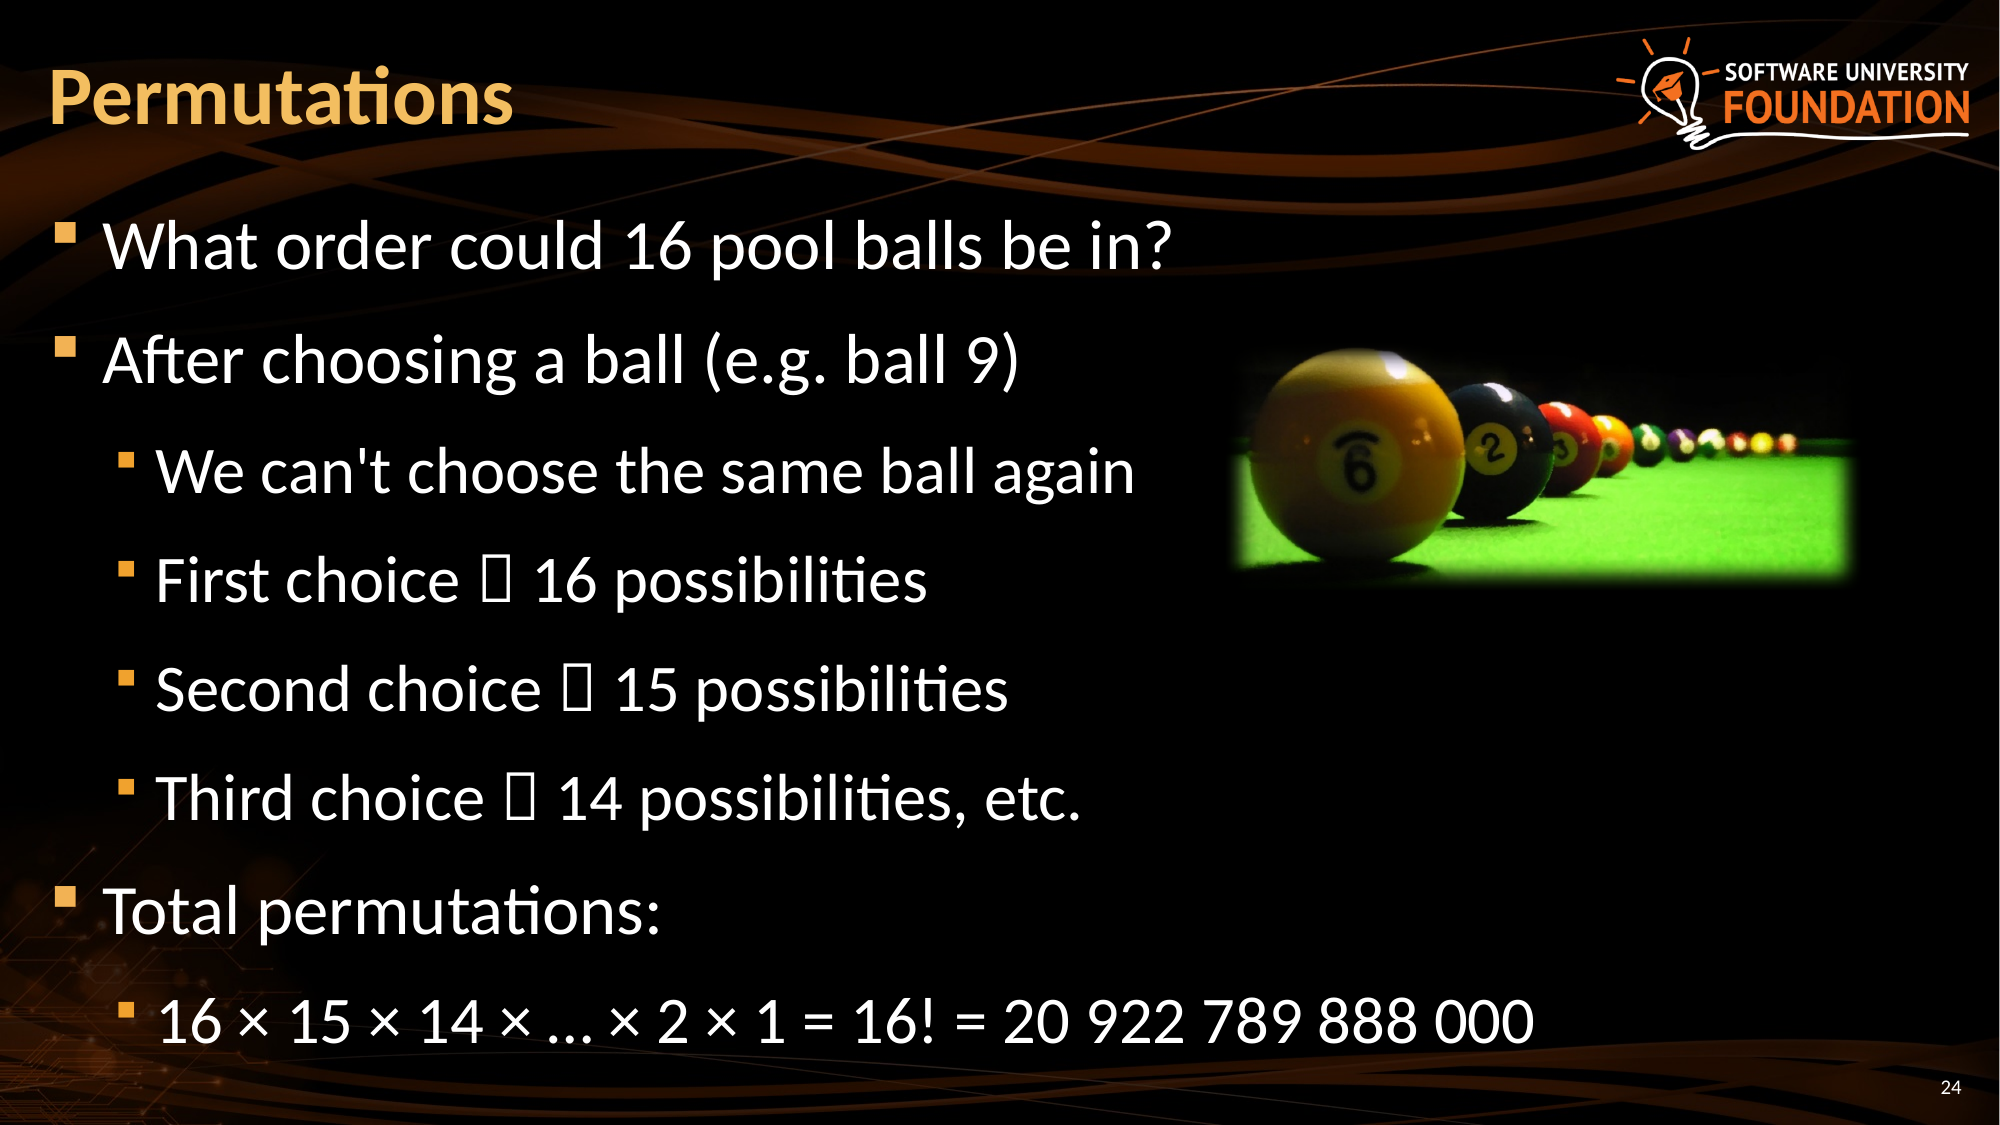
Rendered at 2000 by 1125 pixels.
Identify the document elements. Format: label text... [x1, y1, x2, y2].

picture [0, 0, 2000, 1125]
text_box Permutations [30, 6, 1602, 189]
text_box What order could 16 pool balls be in? After choosing a ball (e.g. ball 9) We can't choose the same ball again First choice  16 possibilities Second choice  15 possibilities Third choice  14 possibilities, etc. Total permutations: 16 × 15 × 14 × … × 2 × 1 = 16! = 20 922 789 888 000 [31, 188, 1968, 1103]
